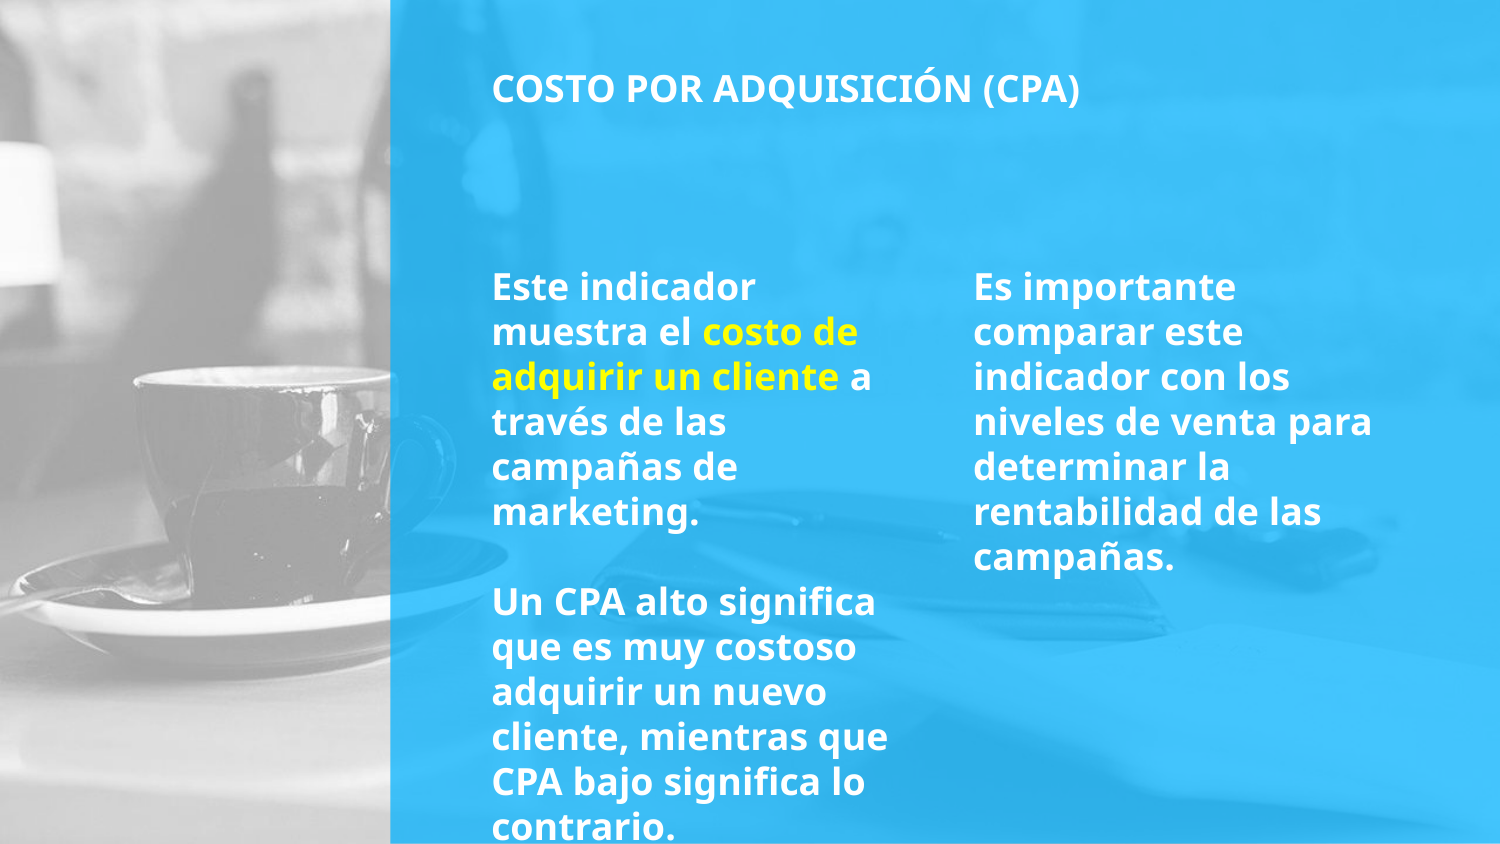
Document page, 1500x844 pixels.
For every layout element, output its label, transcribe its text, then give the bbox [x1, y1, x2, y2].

list Este indicador muestra el costo de adquirir un cliente a través de las campañas de marketing. Un CPA alto significa que es muy costoso adquirir un nuevo cliente, mientras que CPA bajo significa lo contrario. [476, 247, 933, 761]
title COSTO POR ADQUISICIÓN (CPA) [476, 49, 1415, 133]
picture [390, 0, 1500, 844]
list Es importante comparar este indicador con los niveles de venta para determinar la rentabilidad de las campañas. [958, 247, 1415, 761]
